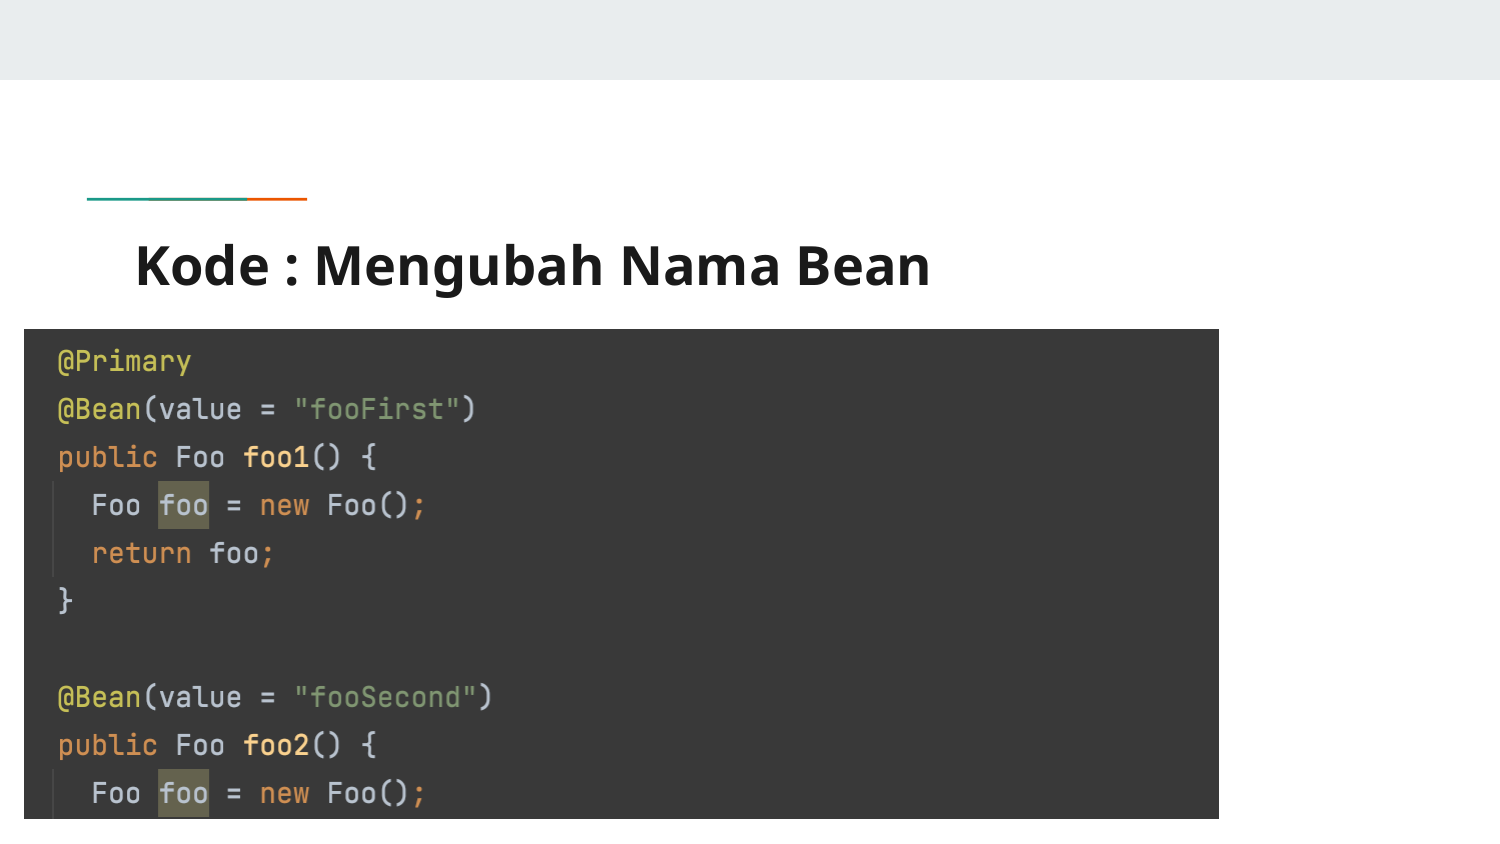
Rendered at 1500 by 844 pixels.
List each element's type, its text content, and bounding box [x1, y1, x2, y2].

picture [24, 328, 1219, 819]
title Kode : Mengubah Nama Bean [119, 216, 1381, 305]
